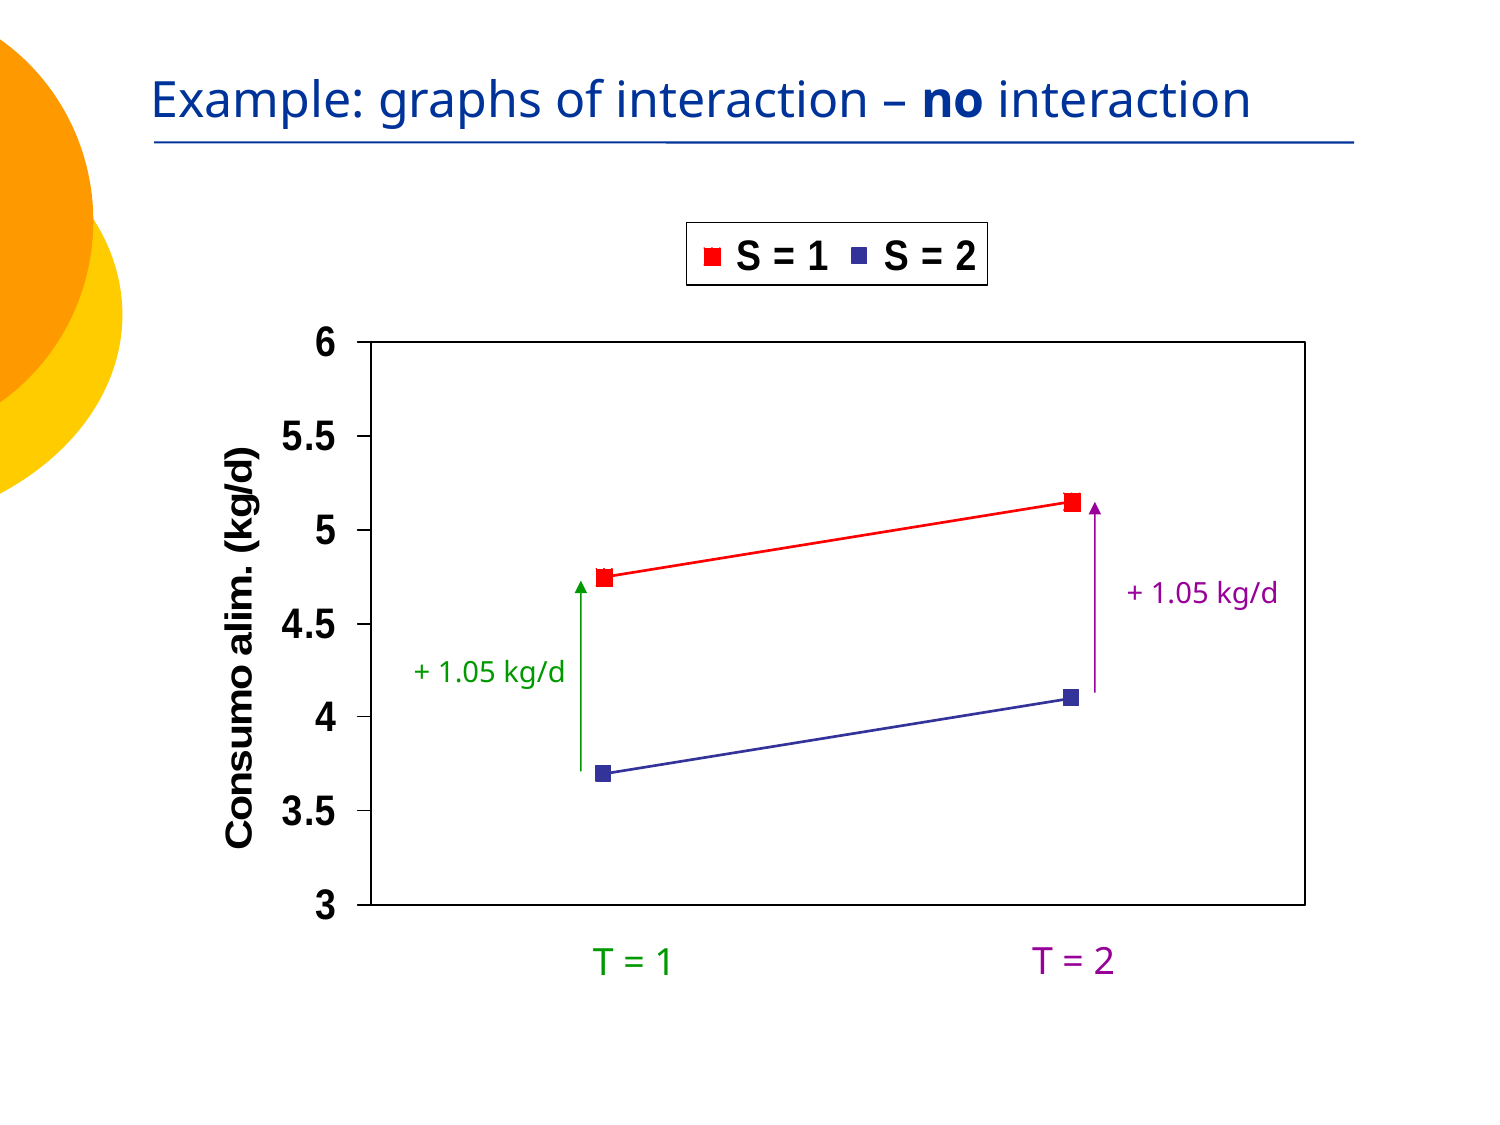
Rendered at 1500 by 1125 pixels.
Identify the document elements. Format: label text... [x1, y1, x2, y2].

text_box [182, 207, 1330, 992]
title Example: graphs of interaction – no interaction [135, 19, 1401, 136]
